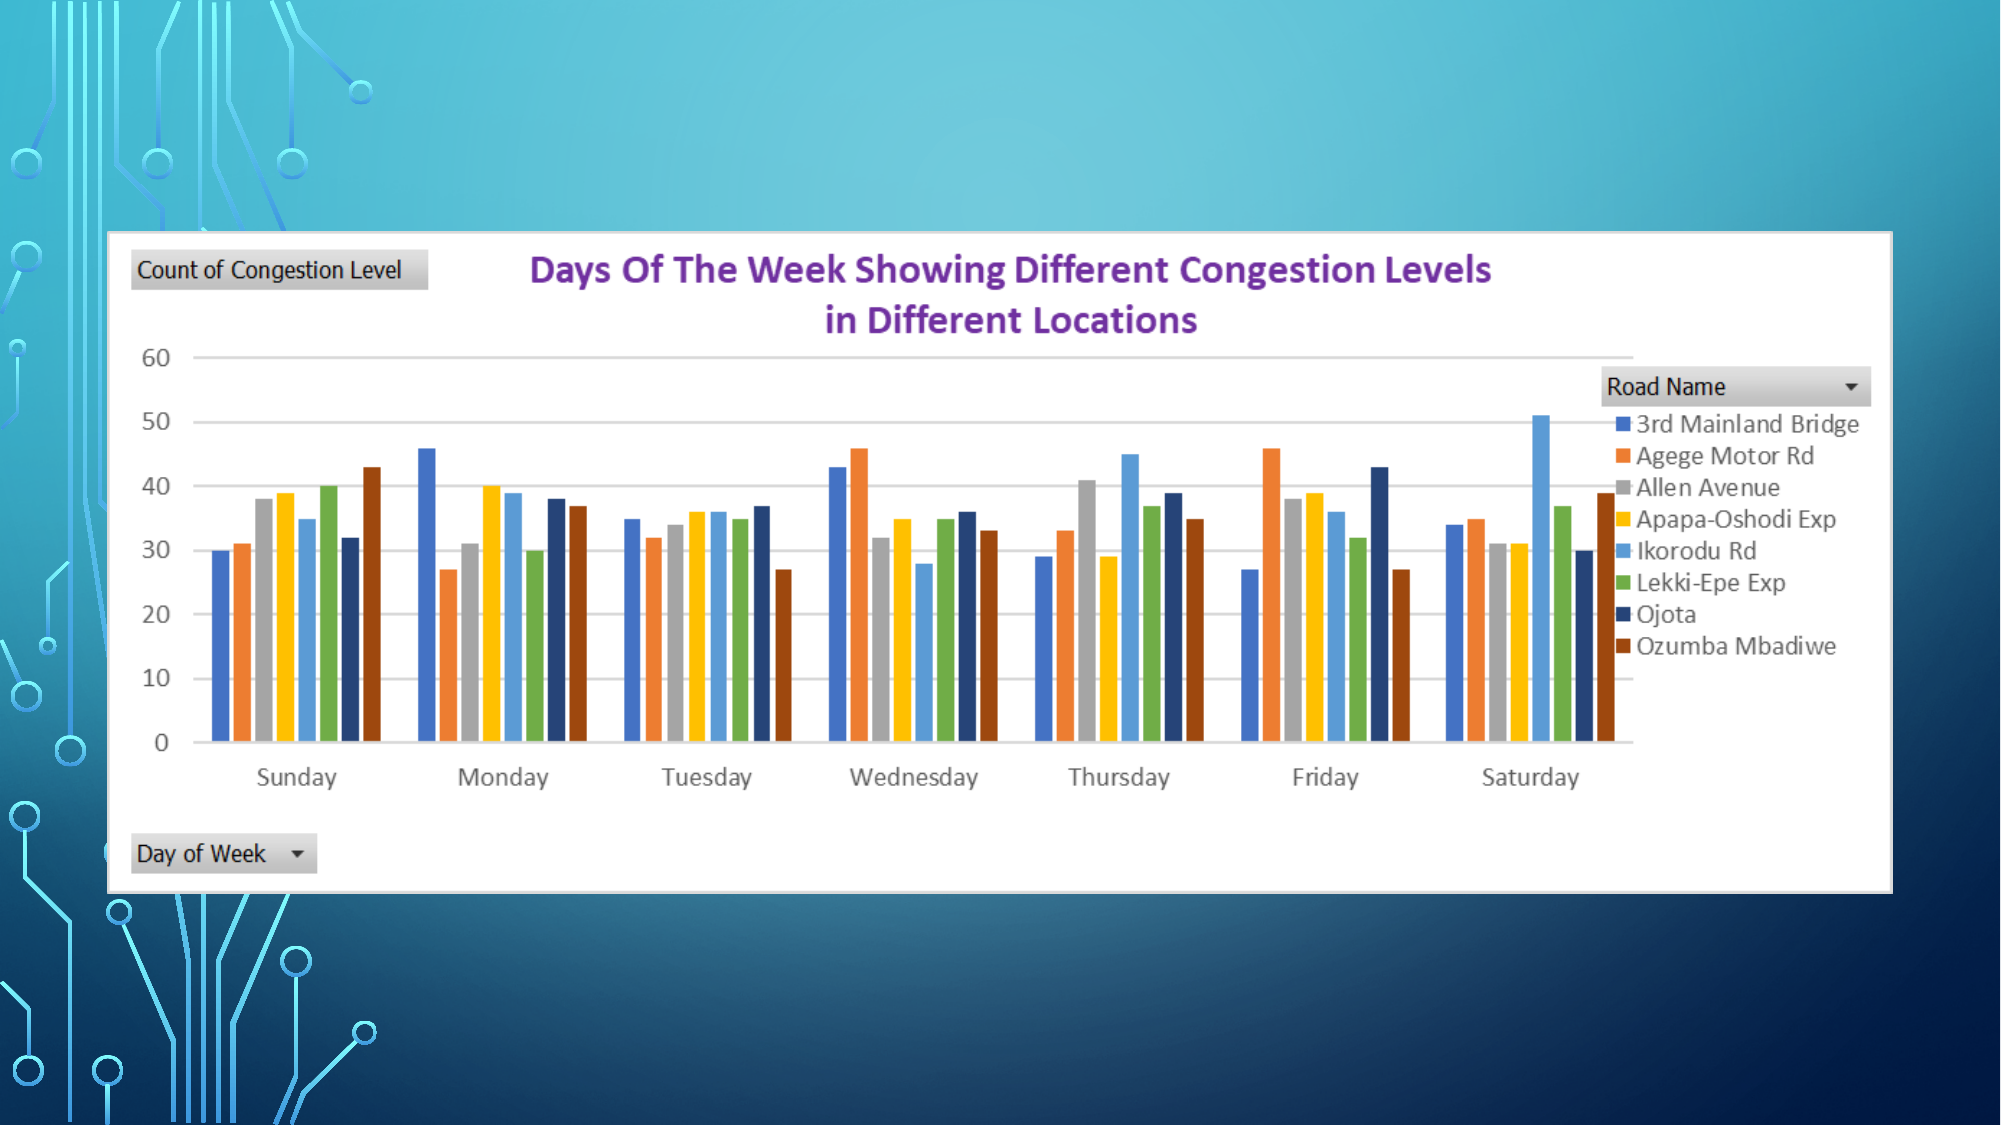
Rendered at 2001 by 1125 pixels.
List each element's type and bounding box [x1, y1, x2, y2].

picture [107, 230, 1893, 895]
